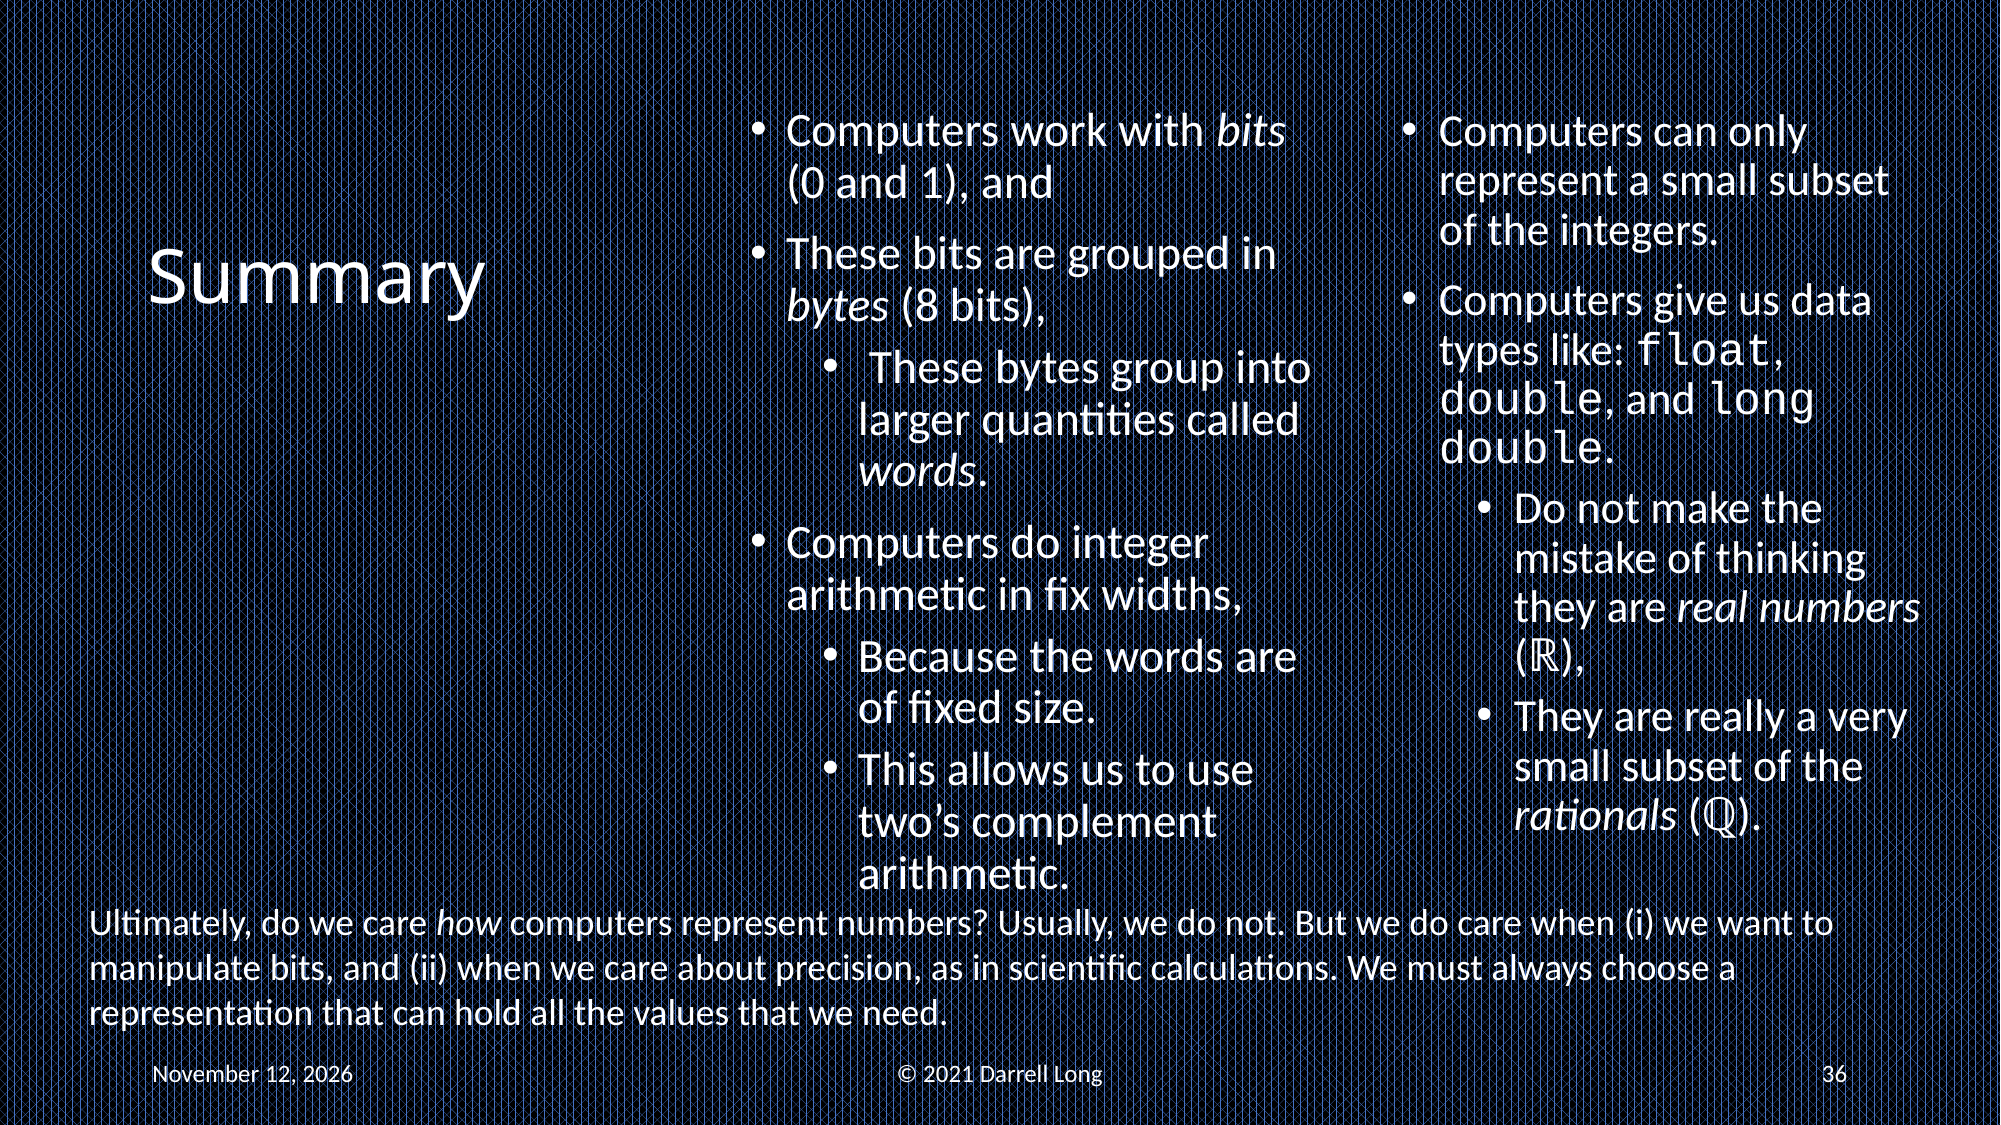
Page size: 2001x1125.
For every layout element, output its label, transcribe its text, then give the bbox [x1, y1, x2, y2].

list Computers can only represent a small subset of the integers. Computers give us data types like: float, double, and long double. Do not make the mistake of thinking they are real numbers (ℝ), They are really a very small subset of the rationals (ℚ). [1386, 99, 1943, 891]
title Summary [131, 231, 603, 586]
text_box Ultimately, do we care how computers represent numbers? Usually, we do not. But we do care when (i) we want to manipulate bits, and (ii) when we care about precision, as in scientific calculations. We must always choose a representation that can hold all the values that we need. [74, 891, 1943, 1041]
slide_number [137, 1042, 588, 1103]
slide_number 36 [1412, 1042, 1863, 1103]
footer © 2021 Darrell Long [662, 1042, 1338, 1103]
list Computers work with bits (0 and 1), and These bits are grouped in bytes (8 bits), These bytes group into larger quantities called words. Computers do integer arithmetic in fix widths, Because the words are of fixed size. This allows us to use two’s complement arithmetic. [735, 97, 1333, 891]
